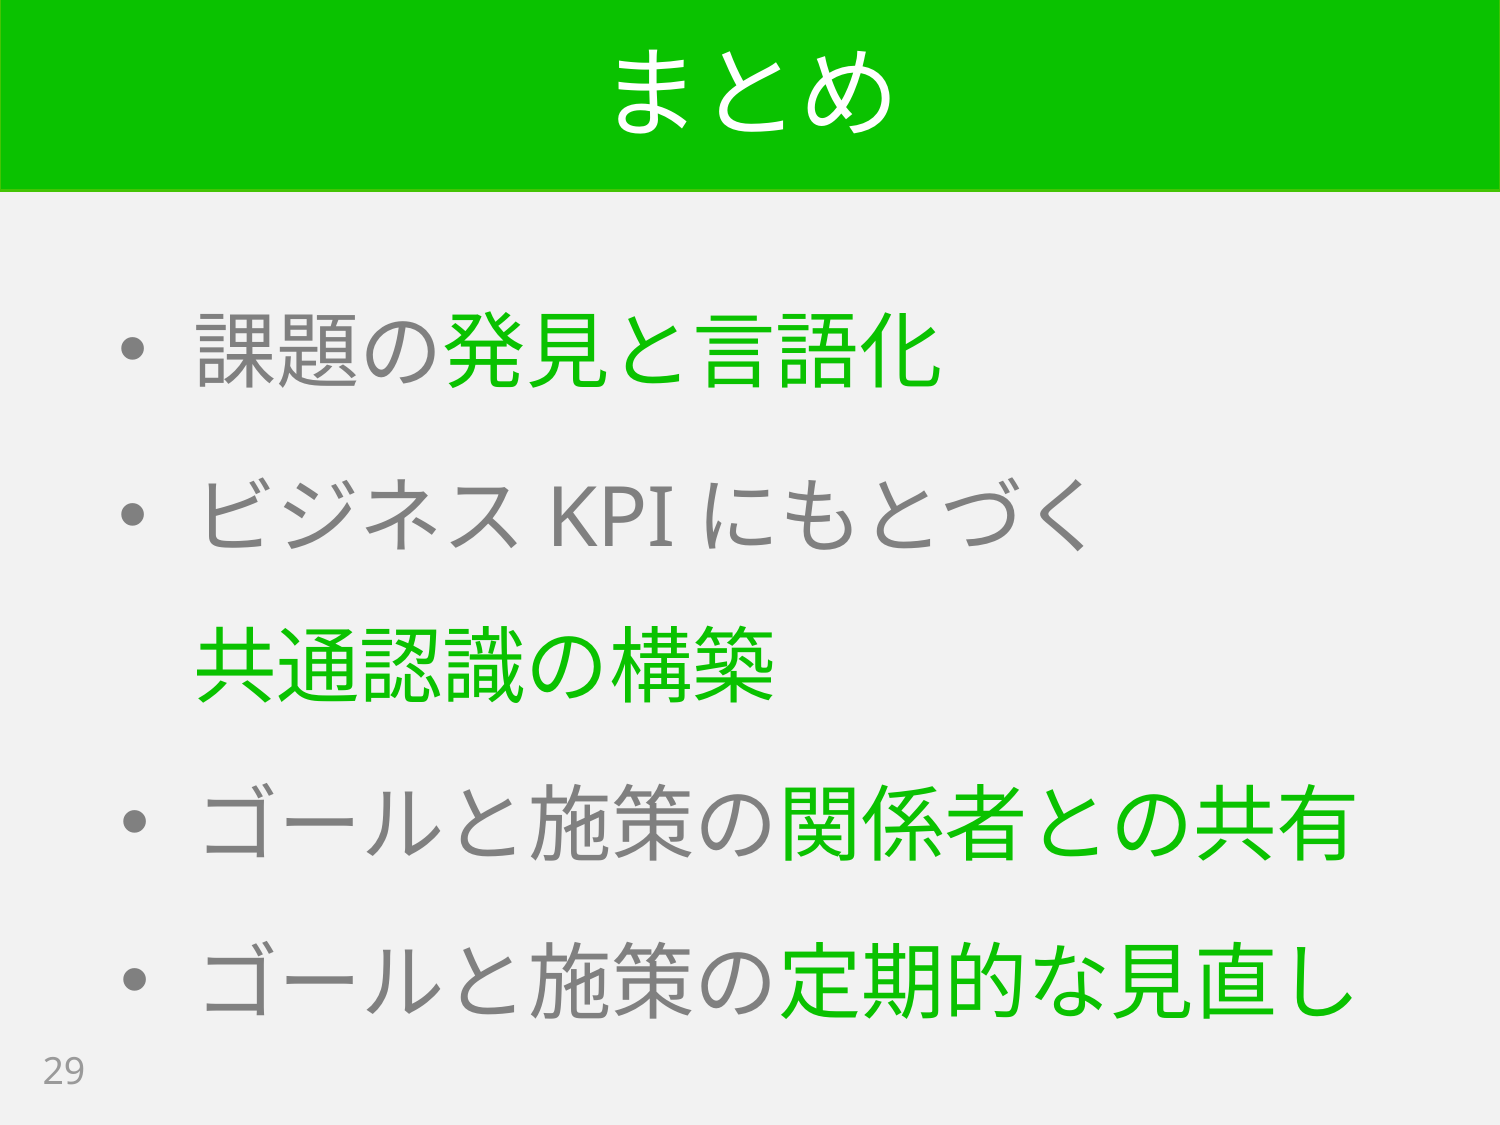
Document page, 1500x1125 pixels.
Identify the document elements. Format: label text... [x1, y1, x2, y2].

title まとめ [0, 53, 1500, 140]
list 課題の発見と言語化 ビジネスKPIにもとづく 共通認識の構築 ゴールと施策の関係者との共有 ゴールと施策の定期的な見直し [103, 277, 1397, 1000]
slide_number 29 [27, 1042, 146, 1102]
